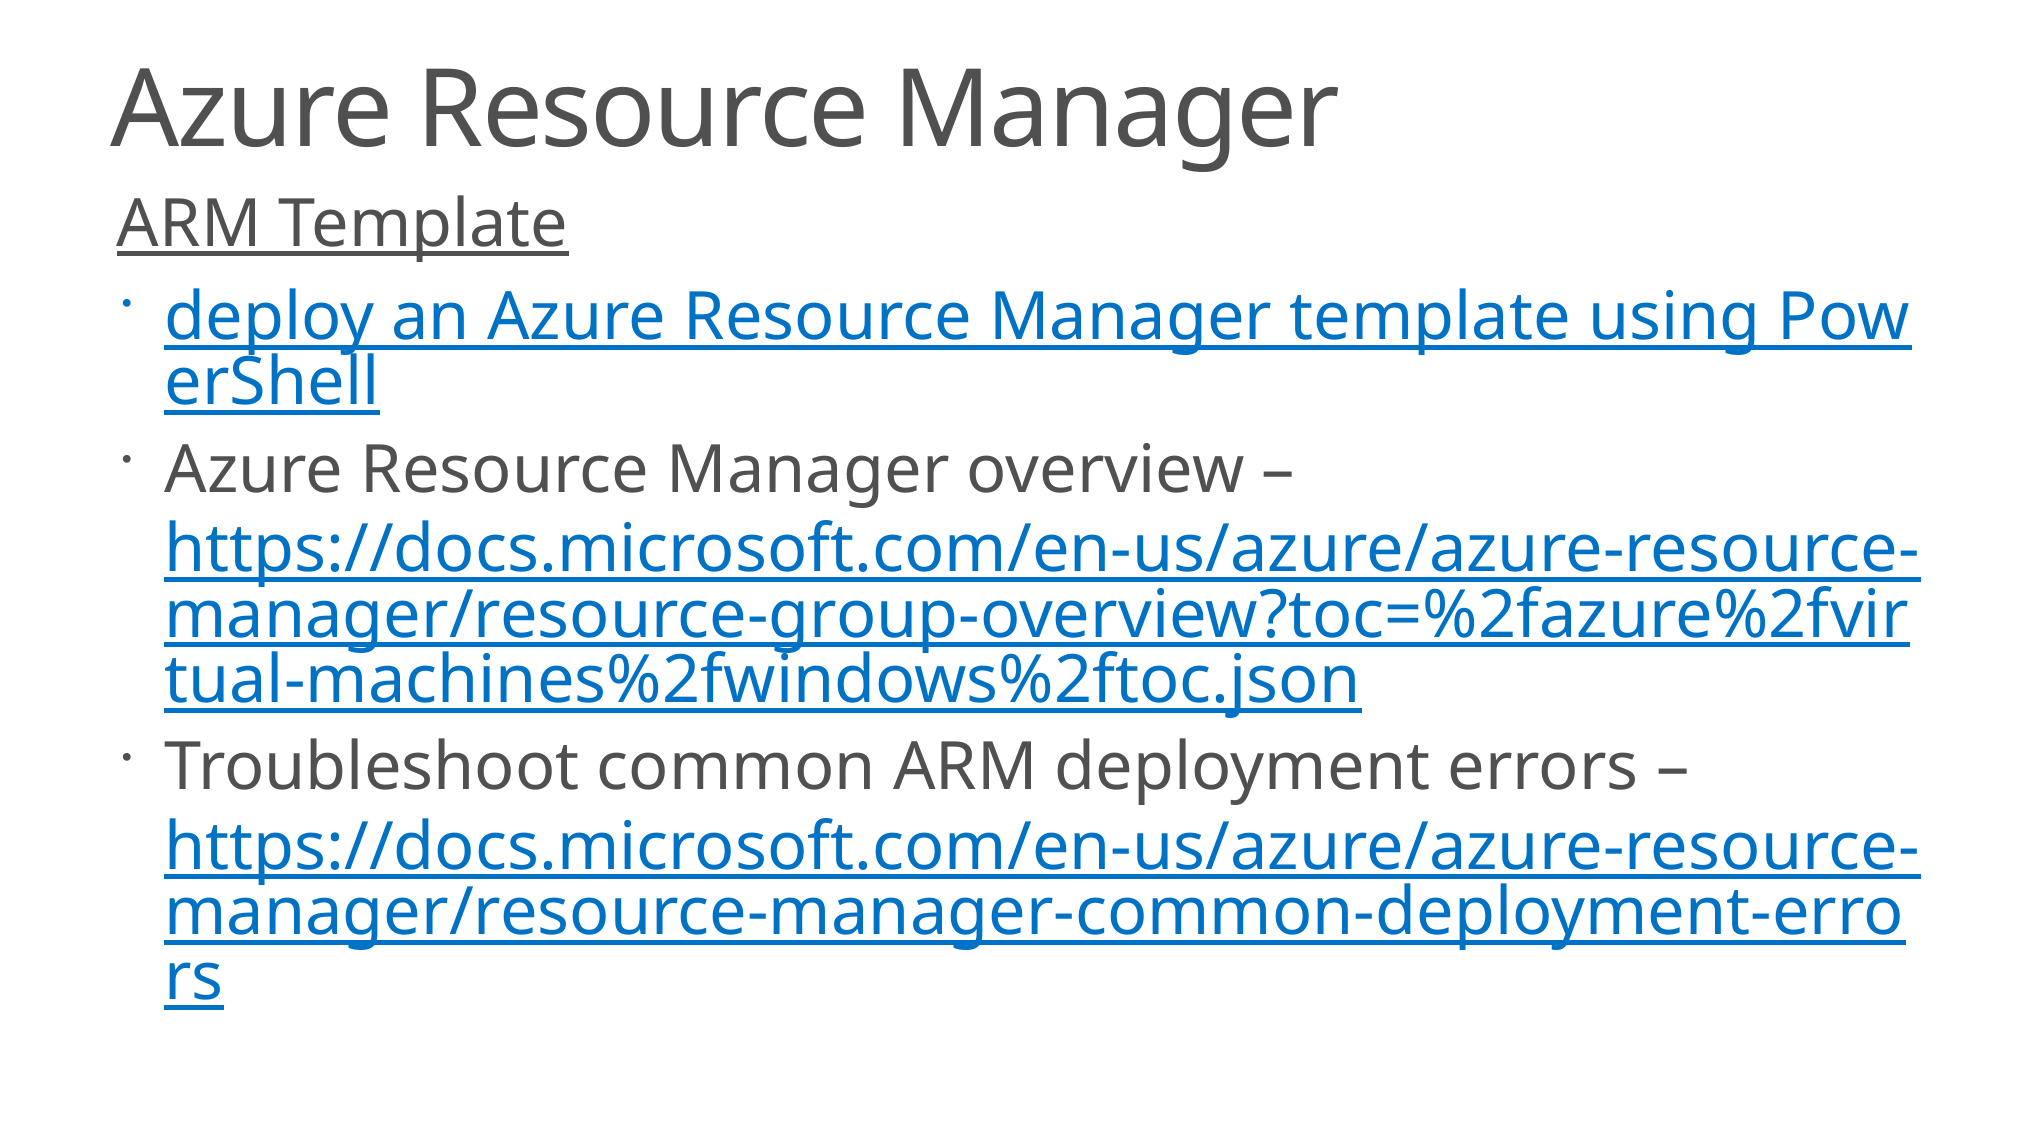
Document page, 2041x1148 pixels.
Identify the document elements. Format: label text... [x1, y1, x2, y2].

list ARM Template deploy an Azure Resource Manager template using PowerShell Azure Resource Manager overview –https://docs.microsoft.com/en-us/azure/azure-resource-manager/resource-group-overview?toc=%2fazure%2fvirtual-machines%2fwindows%2ftoc.json Troubleshoot common ARM deployment errors –https://docs.microsoft.com/en-us/azure/azure-resource-manager/resource-manager-common-deployment-errors [86, 164, 1953, 993]
title Azure Resource Manager [86, 38, 1953, 164]
